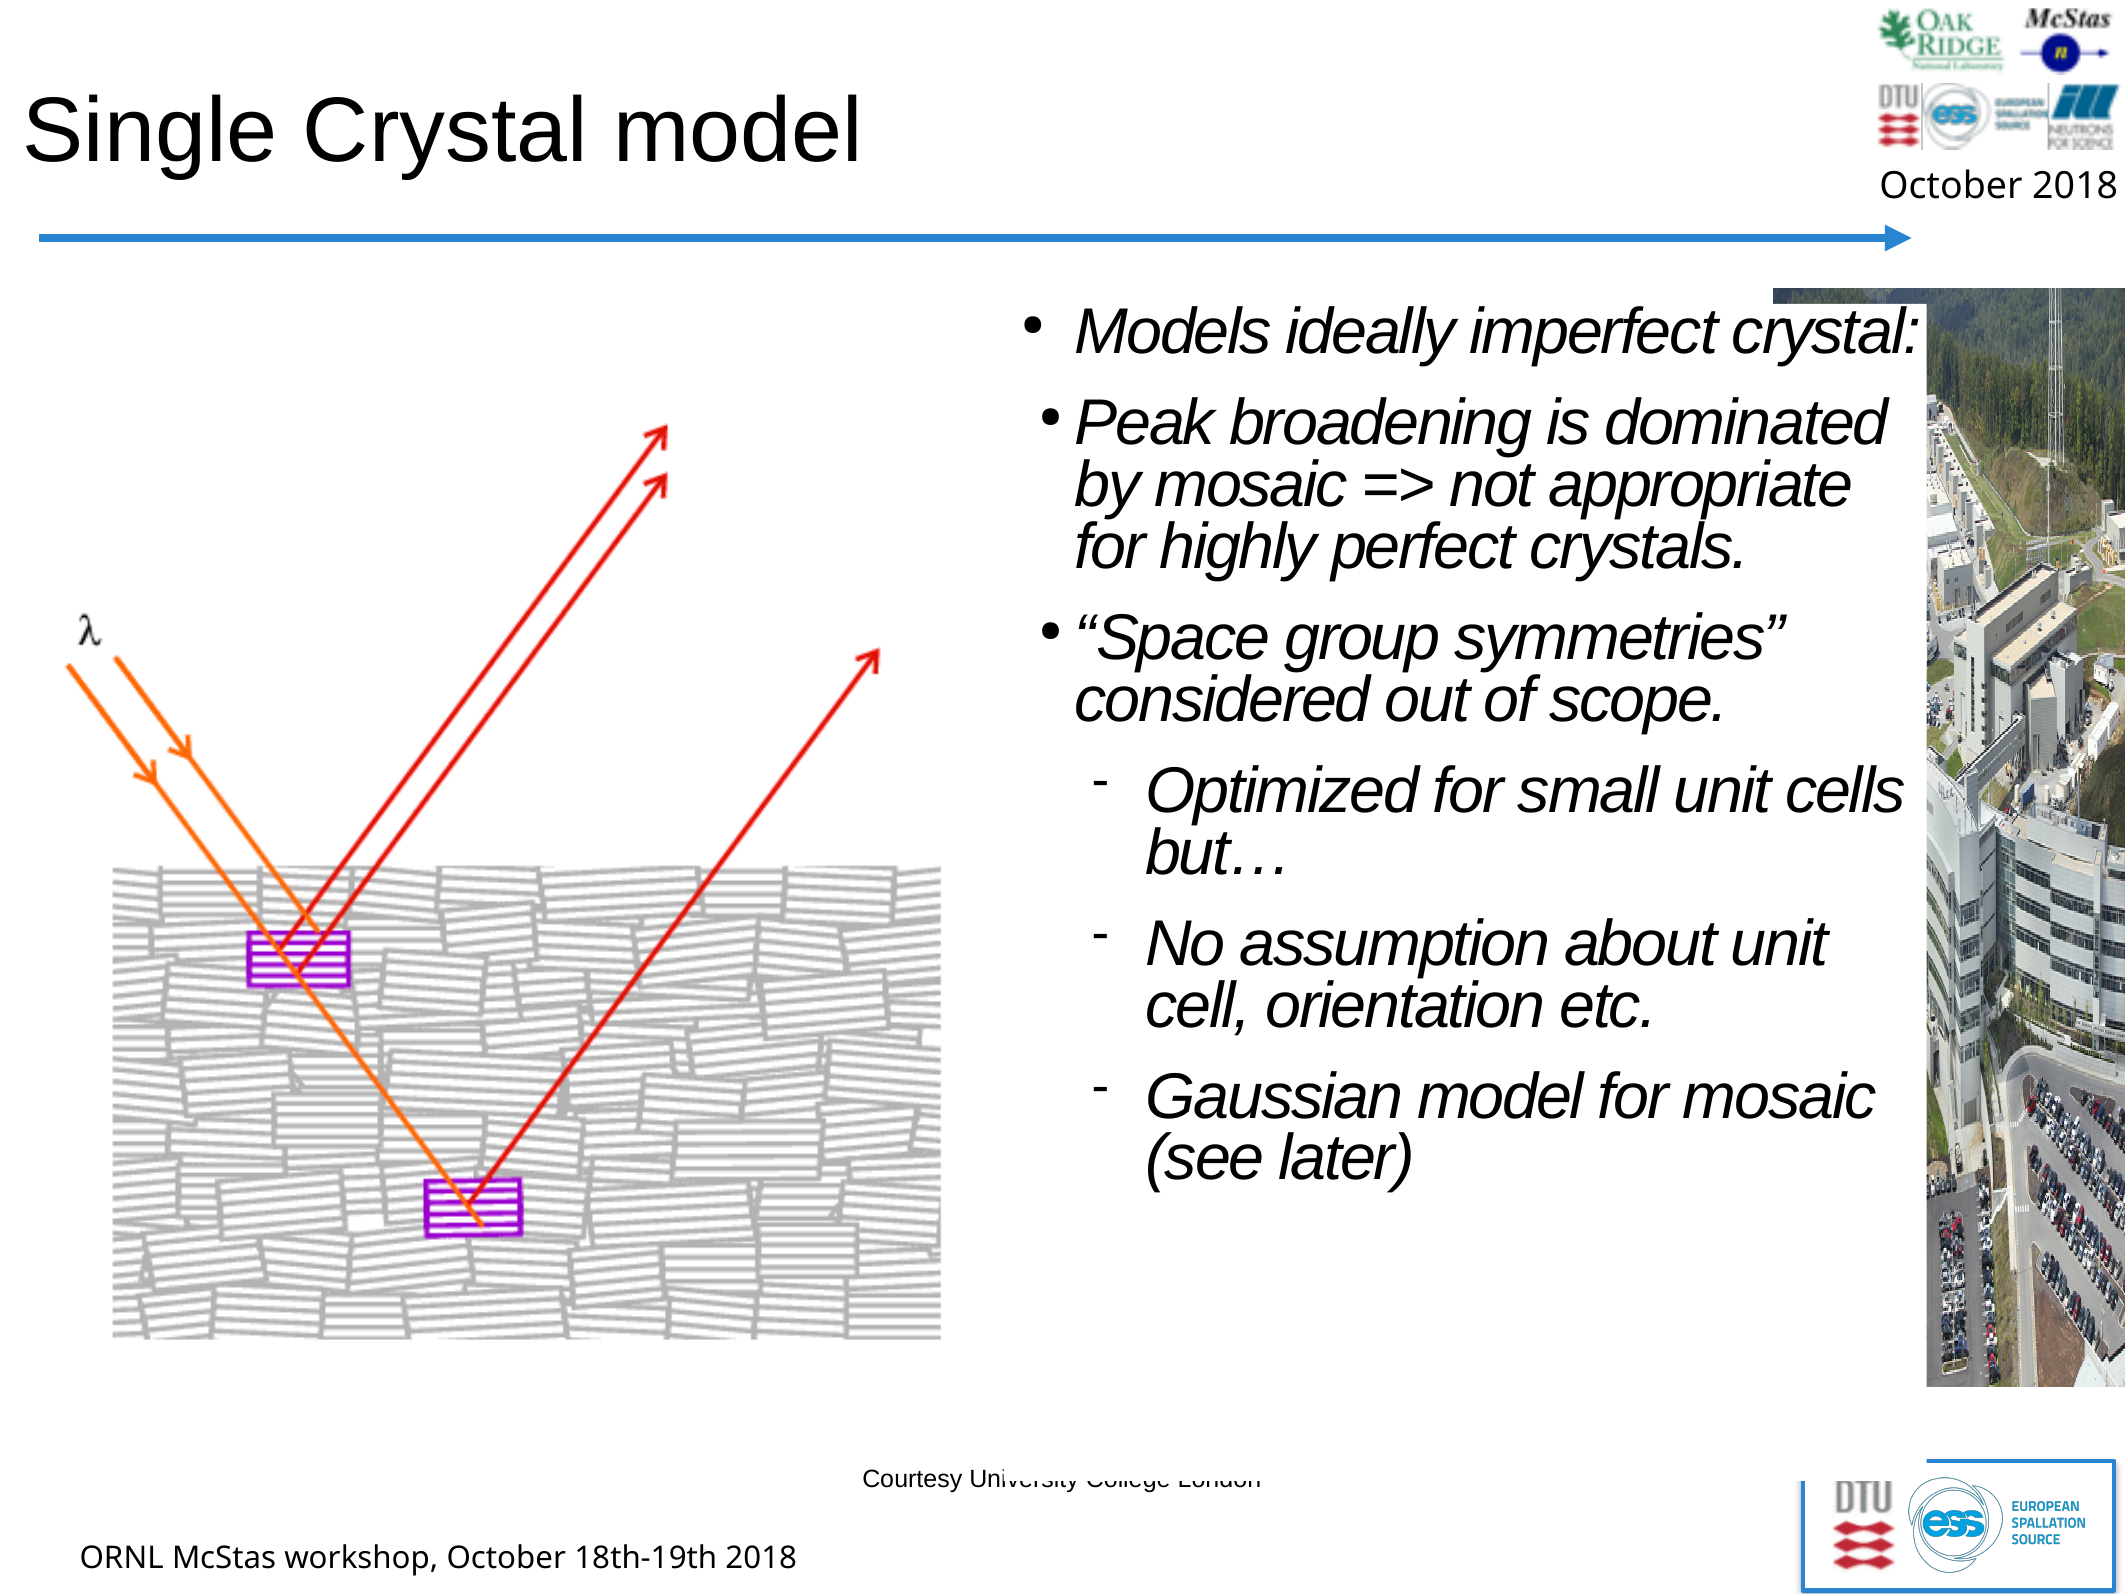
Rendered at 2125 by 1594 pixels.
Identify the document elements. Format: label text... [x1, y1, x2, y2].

text_box Single Crystal model [22, 69, 1938, 180]
picture [1773, 288, 2125, 1387]
picture [34, 422, 958, 1363]
text_box Courtesy University College London [854, 1454, 1470, 1500]
picture [1876, 8, 2124, 75]
picture [1908, 1477, 2085, 1573]
picture [1938, 83, 2122, 150]
picture [1832, 1481, 1897, 1573]
text_box Models ideally imperfect crystal: Peak broadening is dominated by mosaic => not appropriate for highly perfect crystals. “Space group symmetries” considered out of scope. Optimized for small unit cells but… No assumption about unit cell, orientation etc. Gaussian model for mosaic (see later) [1003, 303, 1927, 1481]
